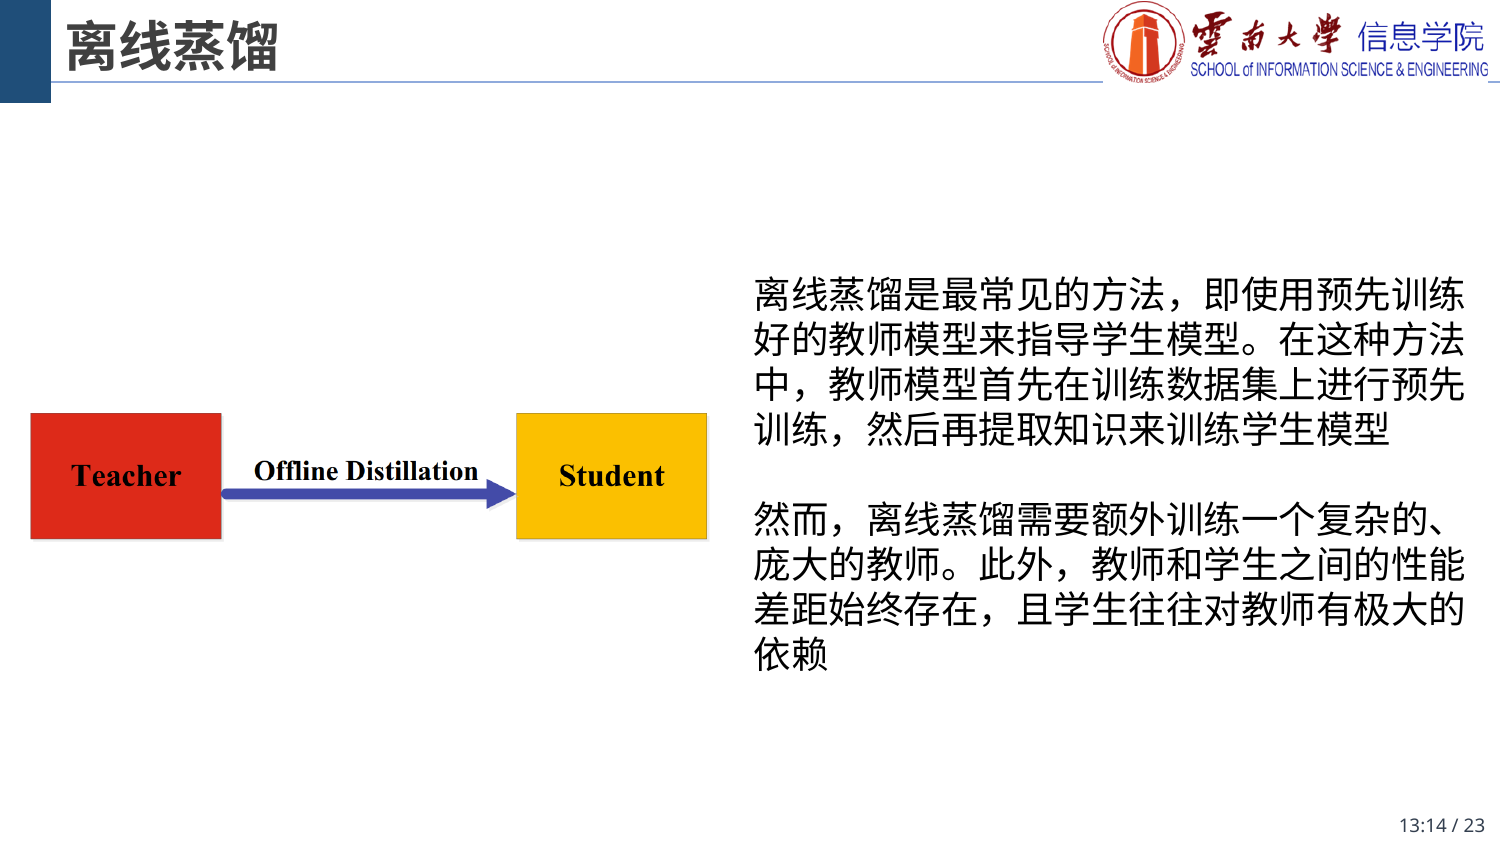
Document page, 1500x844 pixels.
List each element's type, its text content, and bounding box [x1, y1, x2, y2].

picture [1103, 1, 1488, 83]
picture [17, 403, 715, 548]
title 离线蒸馏 [49, 10, 886, 85]
text_box 离线蒸馏是最常见的方法，即使用预先训练好的教师模型来指导学生模型。在这种方法中，教师模型首先在训练数据集上进行预先训练，然后再提取知识来训练学生模型 然而，离线蒸馏需要额外训练一个复杂的、庞大的教师。此外，教师和学生之间的性能差距始终存在，且学生往往对教师有极大的依赖 [738, 263, 1500, 684]
